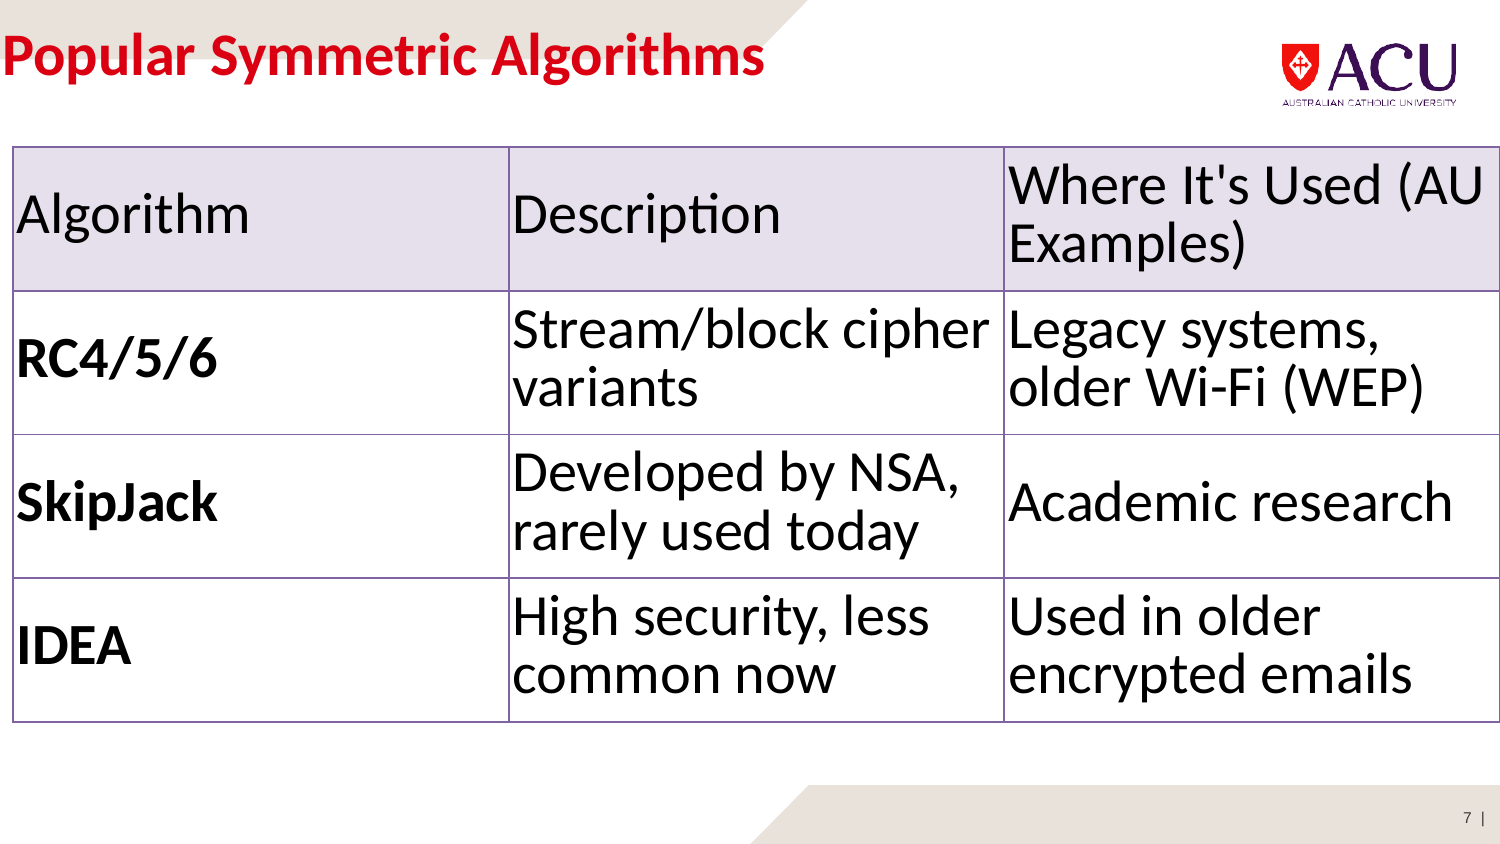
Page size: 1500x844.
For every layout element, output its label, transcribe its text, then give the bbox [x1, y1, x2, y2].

table_cell SkipJack [14, 435, 508, 577]
text_box 7 | [1461, 806, 1487, 828]
table_cell Used in older encrypted emails [1005, 579, 1499, 721]
table_cell Stream/block cipher variants [510, 292, 1003, 434]
table_header Where It's Used (AU Examples) [1005, 148, 1499, 290]
table_cell Developed by NSA, rarely used today [510, 435, 1003, 577]
table_cell RC4/5/6 [14, 292, 508, 434]
title Popular Symmetric Algorithms [0, 0, 1360, 156]
table_header Description [510, 148, 1003, 290]
table_cell Legacy systems, older Wi-Fi (WEP) [1005, 292, 1499, 434]
table_cell High security, less common now [510, 579, 1003, 721]
picture [1360, 43, 1456, 106]
table_cell Academic research [1005, 435, 1499, 577]
table_cell IDEA [14, 579, 508, 721]
table_header Algorithm [14, 148, 508, 290]
